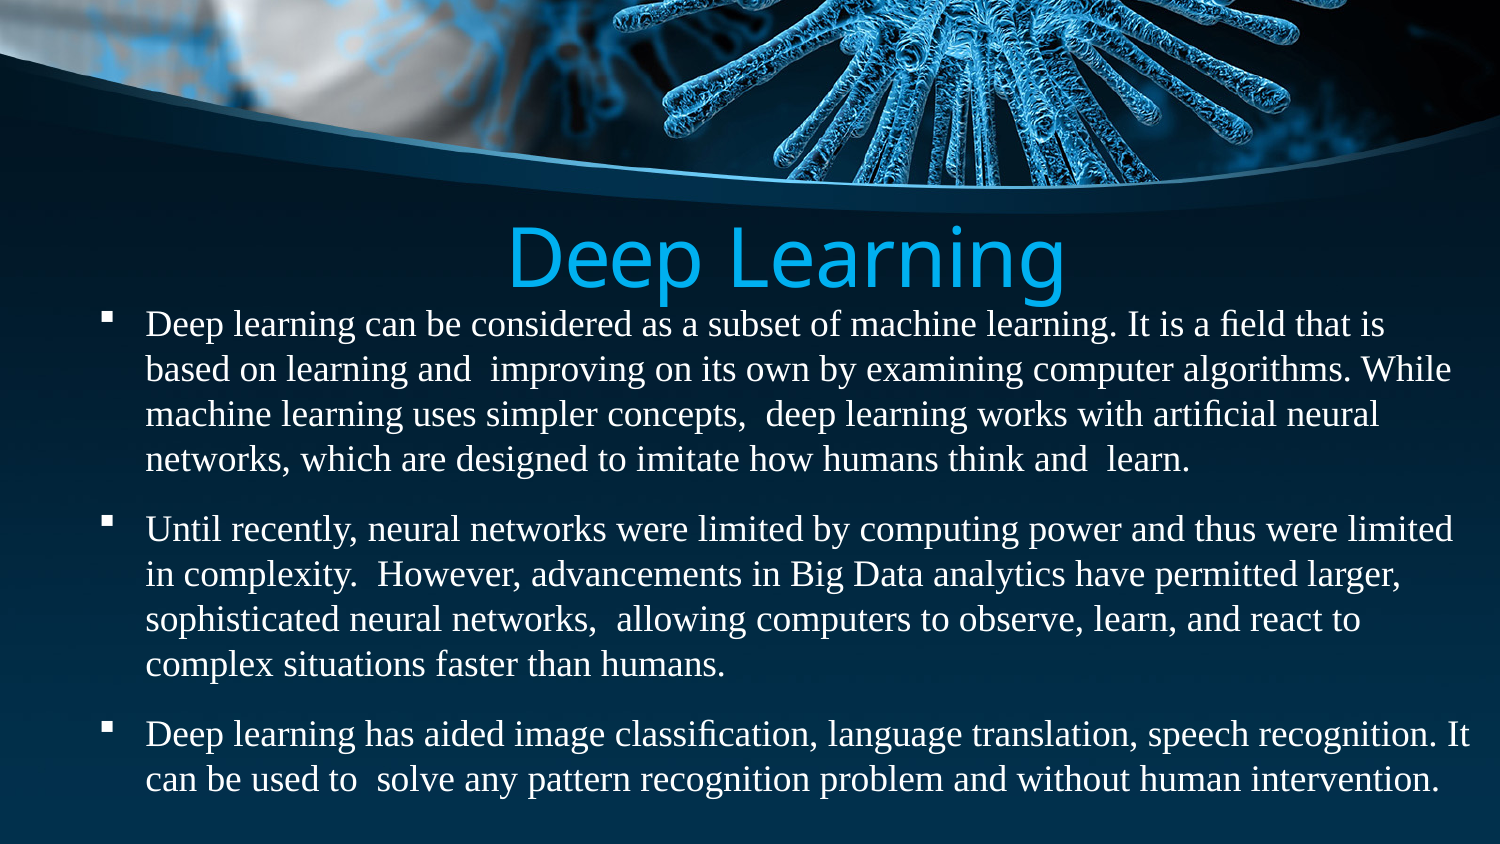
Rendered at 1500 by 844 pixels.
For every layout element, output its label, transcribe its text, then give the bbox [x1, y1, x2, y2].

text_box Deep learning can be considered as a subset of machine learning. It is a ﬁeld that is based on learning and improving on its own by examining computer algorithms. While machine learning uses simpler concepts, deep learning works with artiﬁcial neural networks, which are designed to imitate how humans think and learn. Until recently, neural networks were limited by computing power and thus were limited in complexity. However, advancements in Big Data analytics have permitted larger, sophisticated neural networks, allowing computers to observe, learn, and react to complex situations faster than humans. Deep learning has aided image classiﬁcation, language translation, speech recognition. It can be used to solve any pattern recognition problem and without human intervention. [96, 296, 1479, 799]
picture [0, 0, 1500, 844]
text_box Deep Learning [123, 196, 1452, 296]
